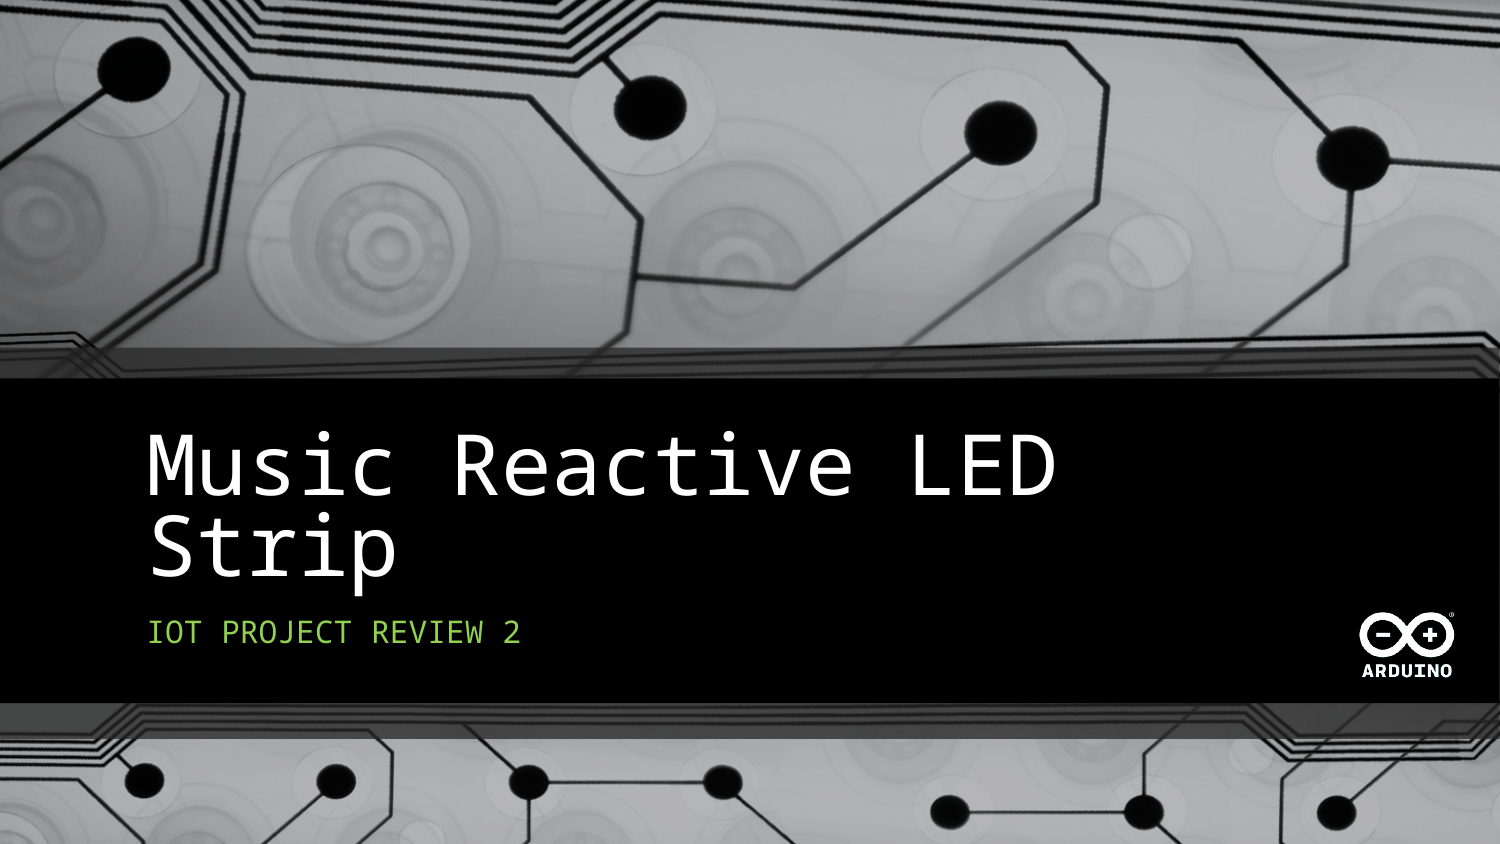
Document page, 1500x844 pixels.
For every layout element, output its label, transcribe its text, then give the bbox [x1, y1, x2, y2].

title Music Reactive LED Strip [131, 389, 1369, 600]
picture [0, 0, 1500, 347]
picture [0, 739, 1500, 844]
subtitle IOT PROJECT REVIEW 2 [131, 609, 1313, 694]
picture [1313, 595, 1500, 694]
